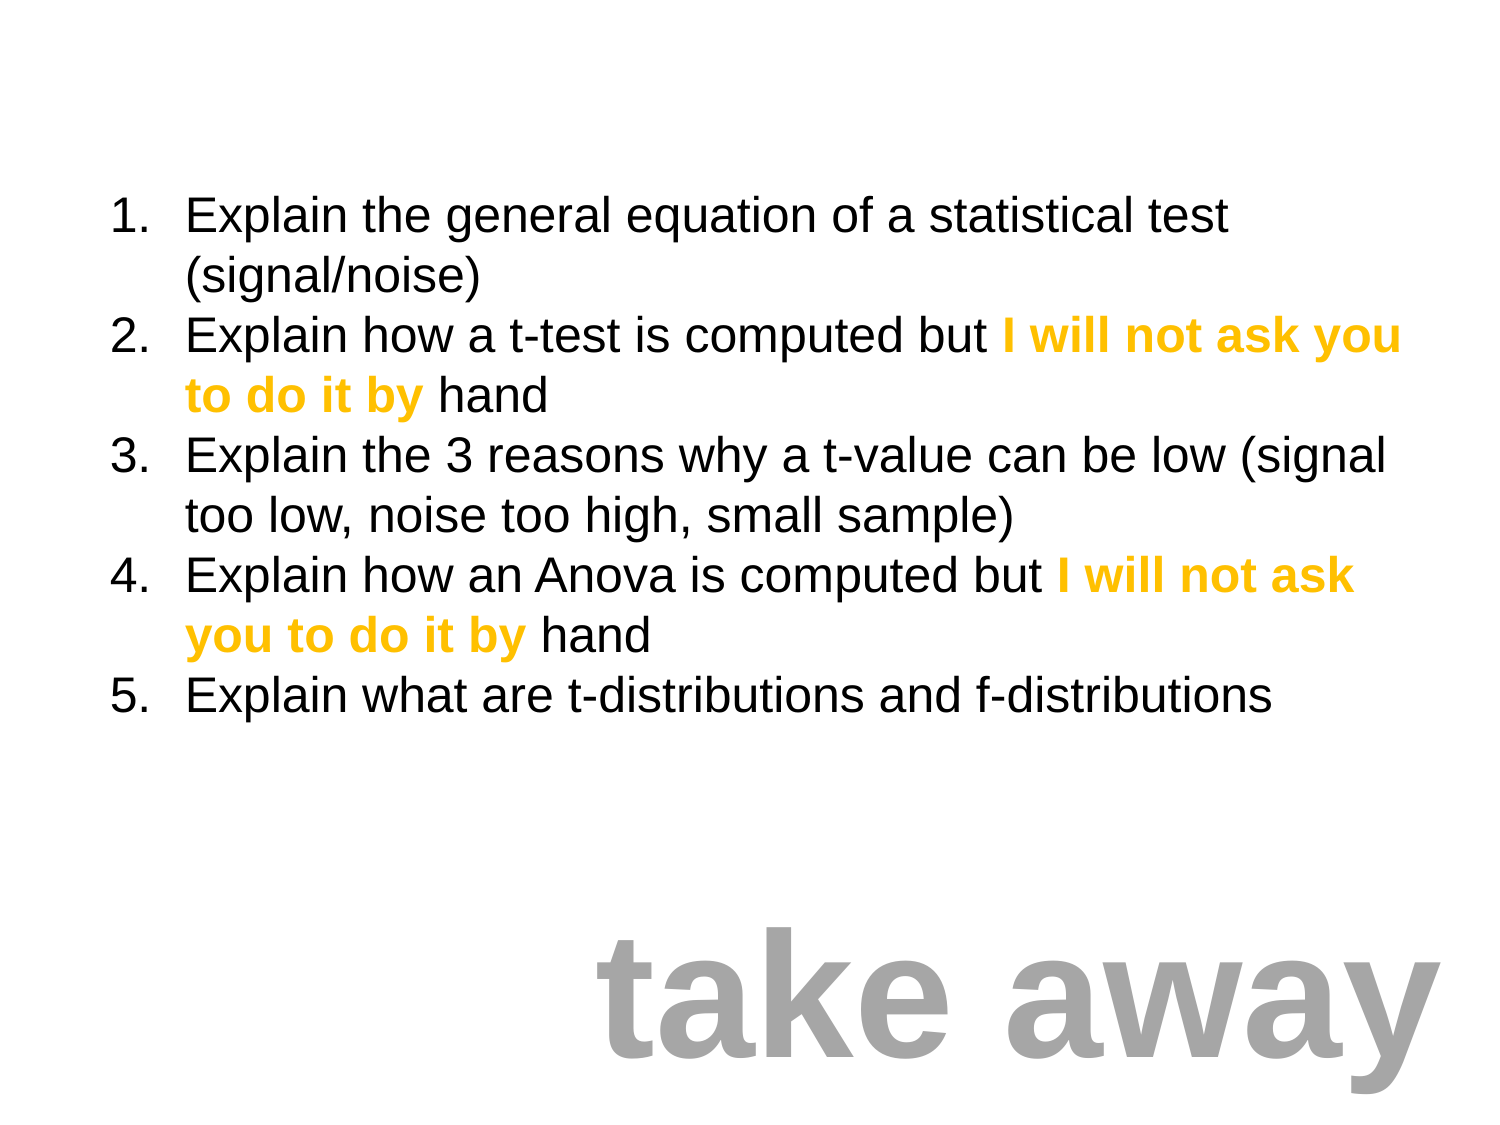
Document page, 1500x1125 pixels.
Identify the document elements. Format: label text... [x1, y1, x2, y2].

text_box Explain the general equation of a statistical test (signal/noise) Explain how a t-test is computed but I will not ask you to do it by hand Explain the 3 reasons why a t-value can be low (signal too low, noise too high, small sample) Explain how an Anova is computed but I will not ask you to do it by hand Explain what are t-distributions and f-distributions [94, 174, 1453, 730]
title take away [350, 962, 1459, 1075]
